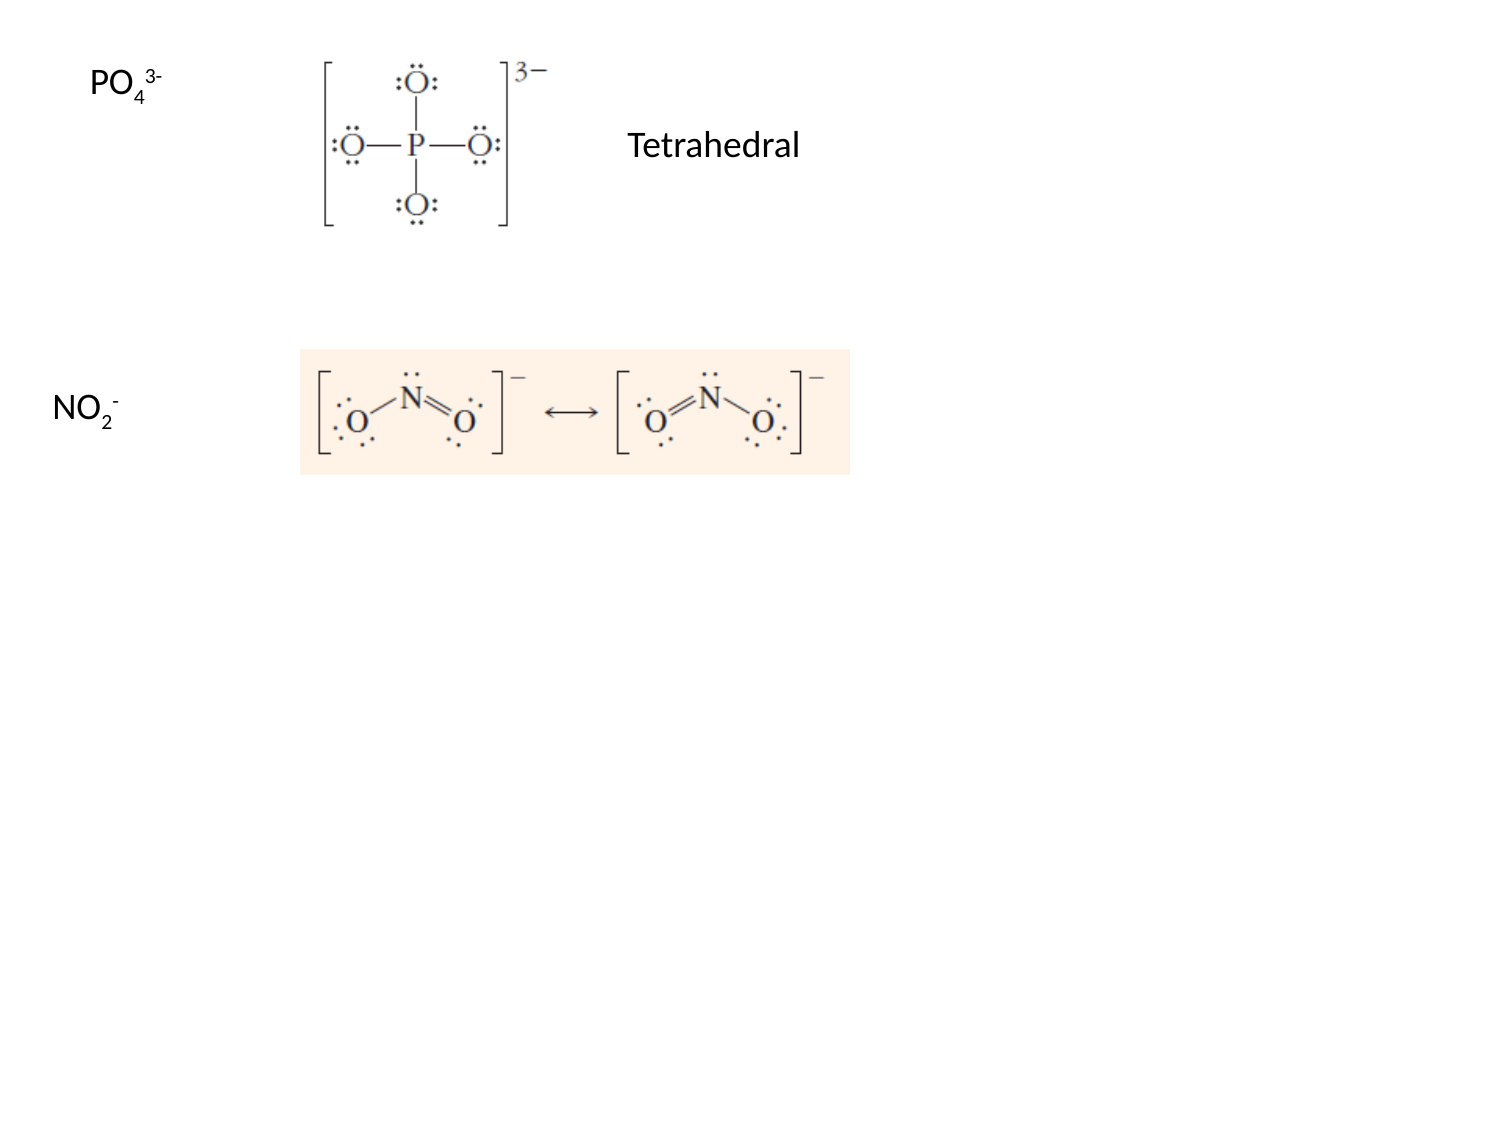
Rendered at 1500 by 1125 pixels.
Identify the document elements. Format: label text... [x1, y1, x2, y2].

picture [299, 349, 851, 476]
text_box NO2- [37, 374, 213, 441]
text_box PO43- [75, 49, 200, 116]
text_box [287, 37, 838, 251]
